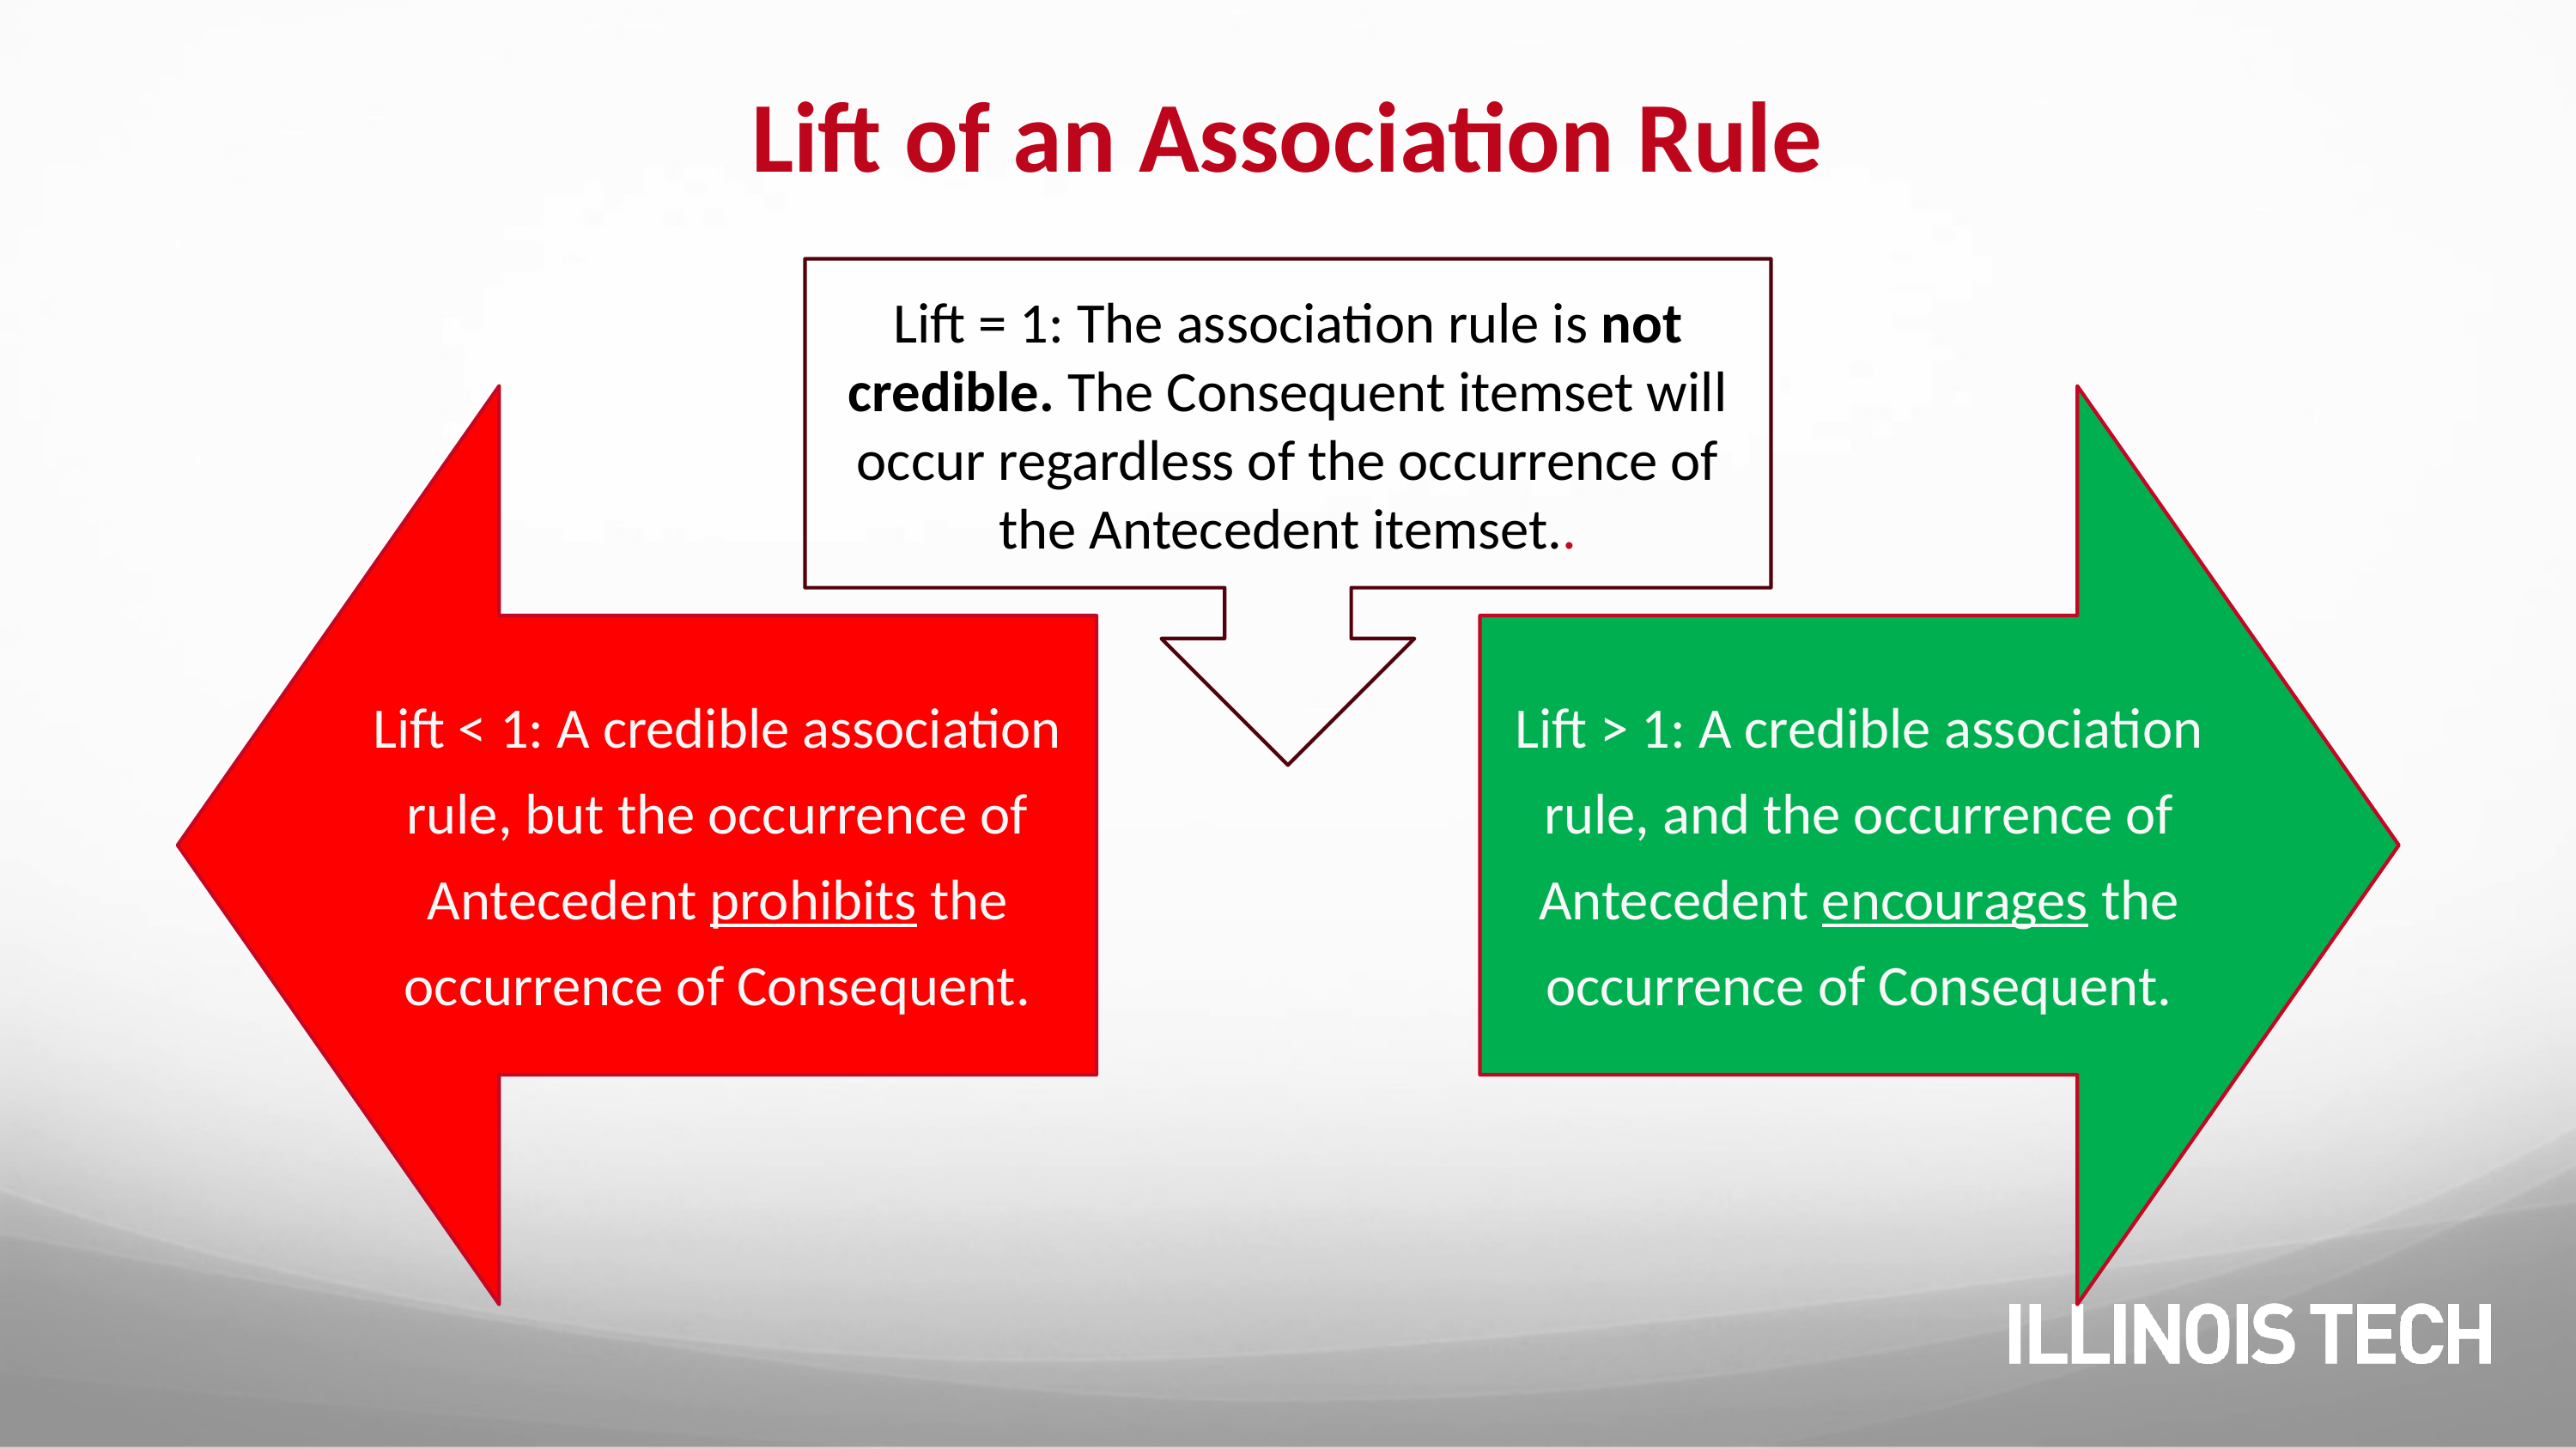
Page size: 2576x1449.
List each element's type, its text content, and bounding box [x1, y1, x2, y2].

picture [0, 0, 2576, 1449]
title Lift of an Association Rule [155, 22, 2421, 241]
text_box Lift = 1: The association rule is not credible. The Consequent itemset will occur regardless of the occurrence of the Antecedent itemset.. [803, 257, 1773, 381]
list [176, 385, 2400, 1306]
